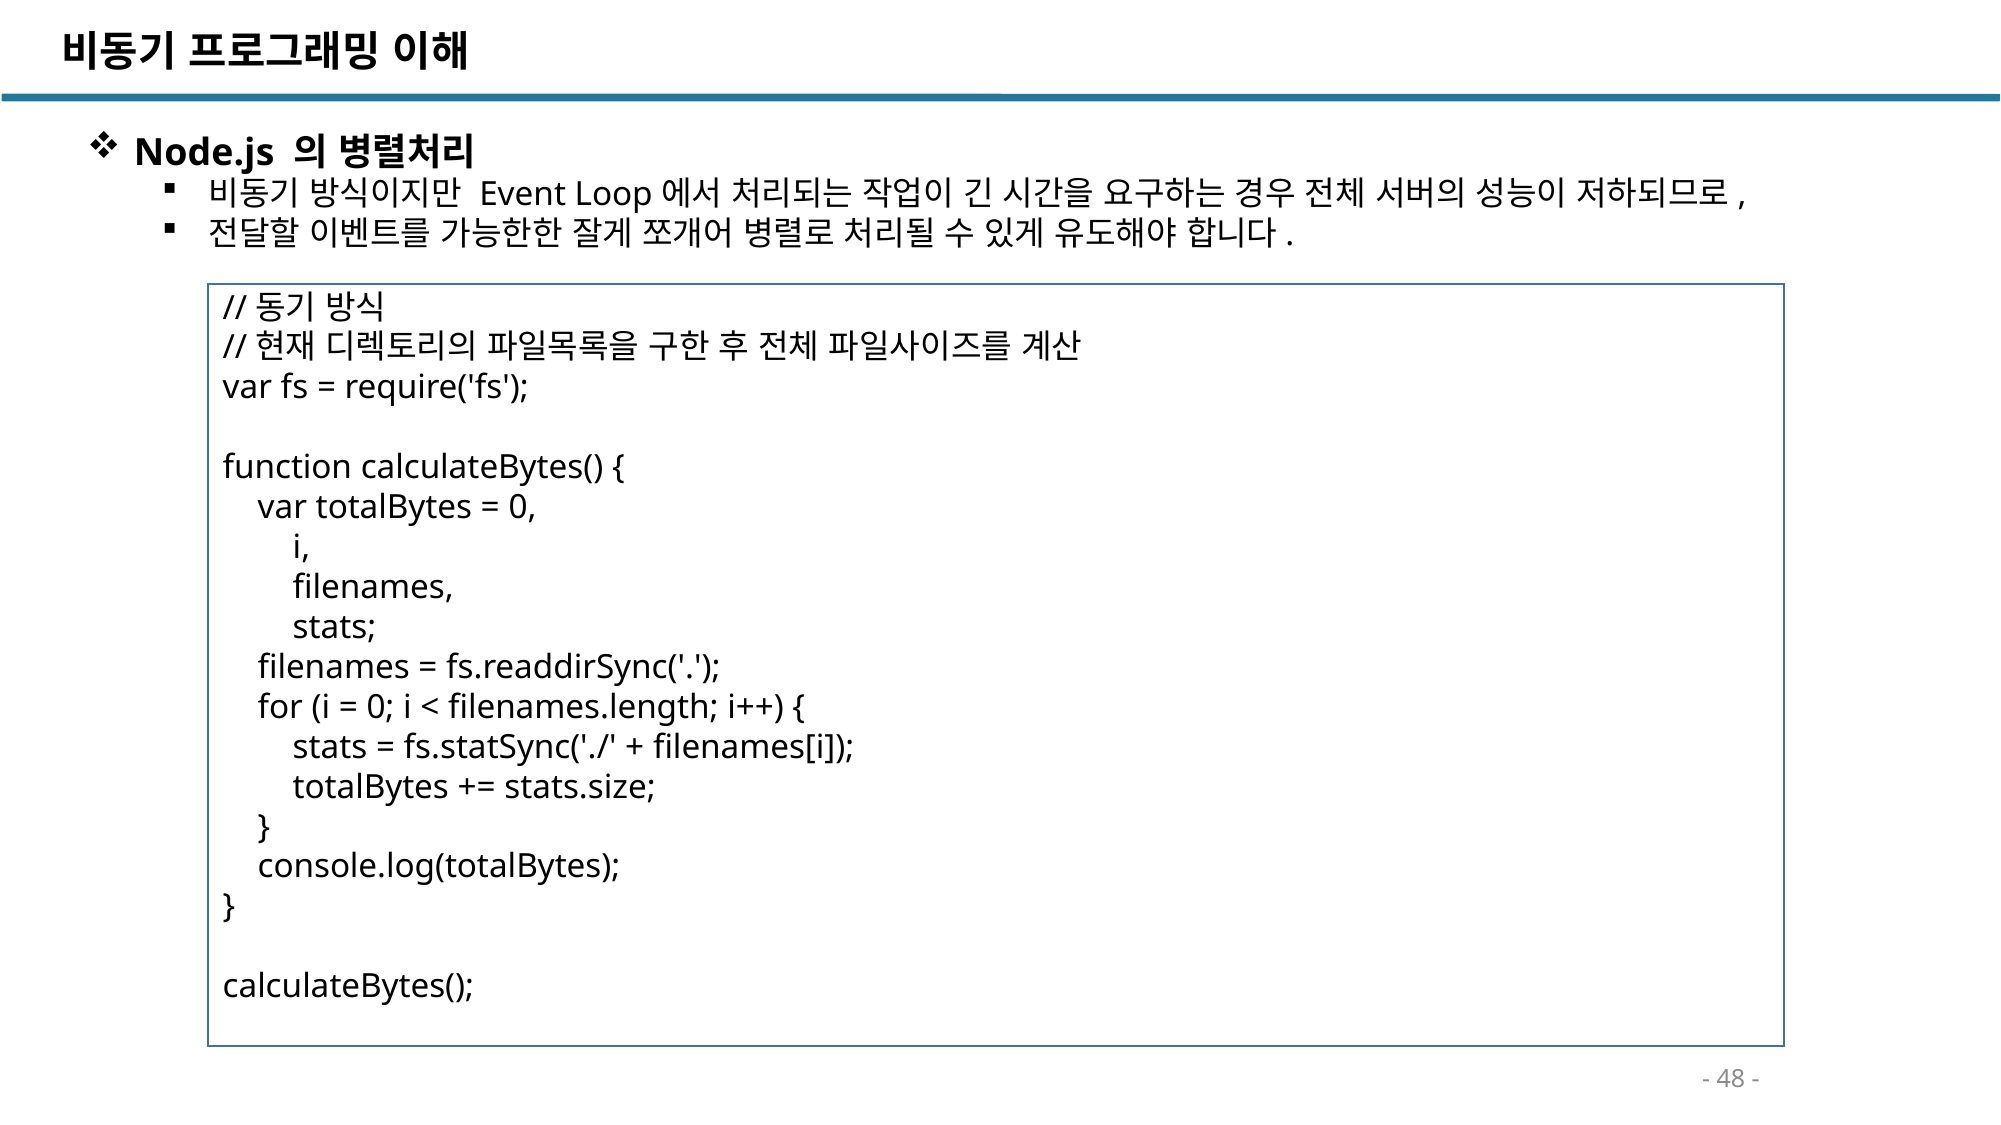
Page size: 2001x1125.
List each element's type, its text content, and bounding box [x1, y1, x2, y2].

slide_number - 48 - [1500, 1061, 1968, 1097]
text_box //동기 방식 //현재 디렉토리의 파일목록을 구한 후 전체 파일사이즈를 계산 var fs = require('fs'); function calculateBytes() { var totalBytes = 0, i, filenames, stats; filenames = fs.readdirSync('.'); for (i = 0; i < filenames.length; i++) { stats = fs.statSync('./' + filenames[i]); totalBytes += stats.size; } console.log(totalBytes); } calculateBytes(); [207, 283, 1785, 1047]
text_box Node.js 의 병렬처리 비동기 방식이지만 Event Loop에서 처리되는 작업이 긴 시간을 요구하는 경우 전체 서버의 성능이 저하되므로, 전달할 이벤트를 가능한한 잘게 쪼개어 병렬로 처리될 수 있게 유도해야 합니다. [72, 120, 1924, 260]
text_box 비동기 프로그래밍 이해 [46, 23, 1232, 95]
